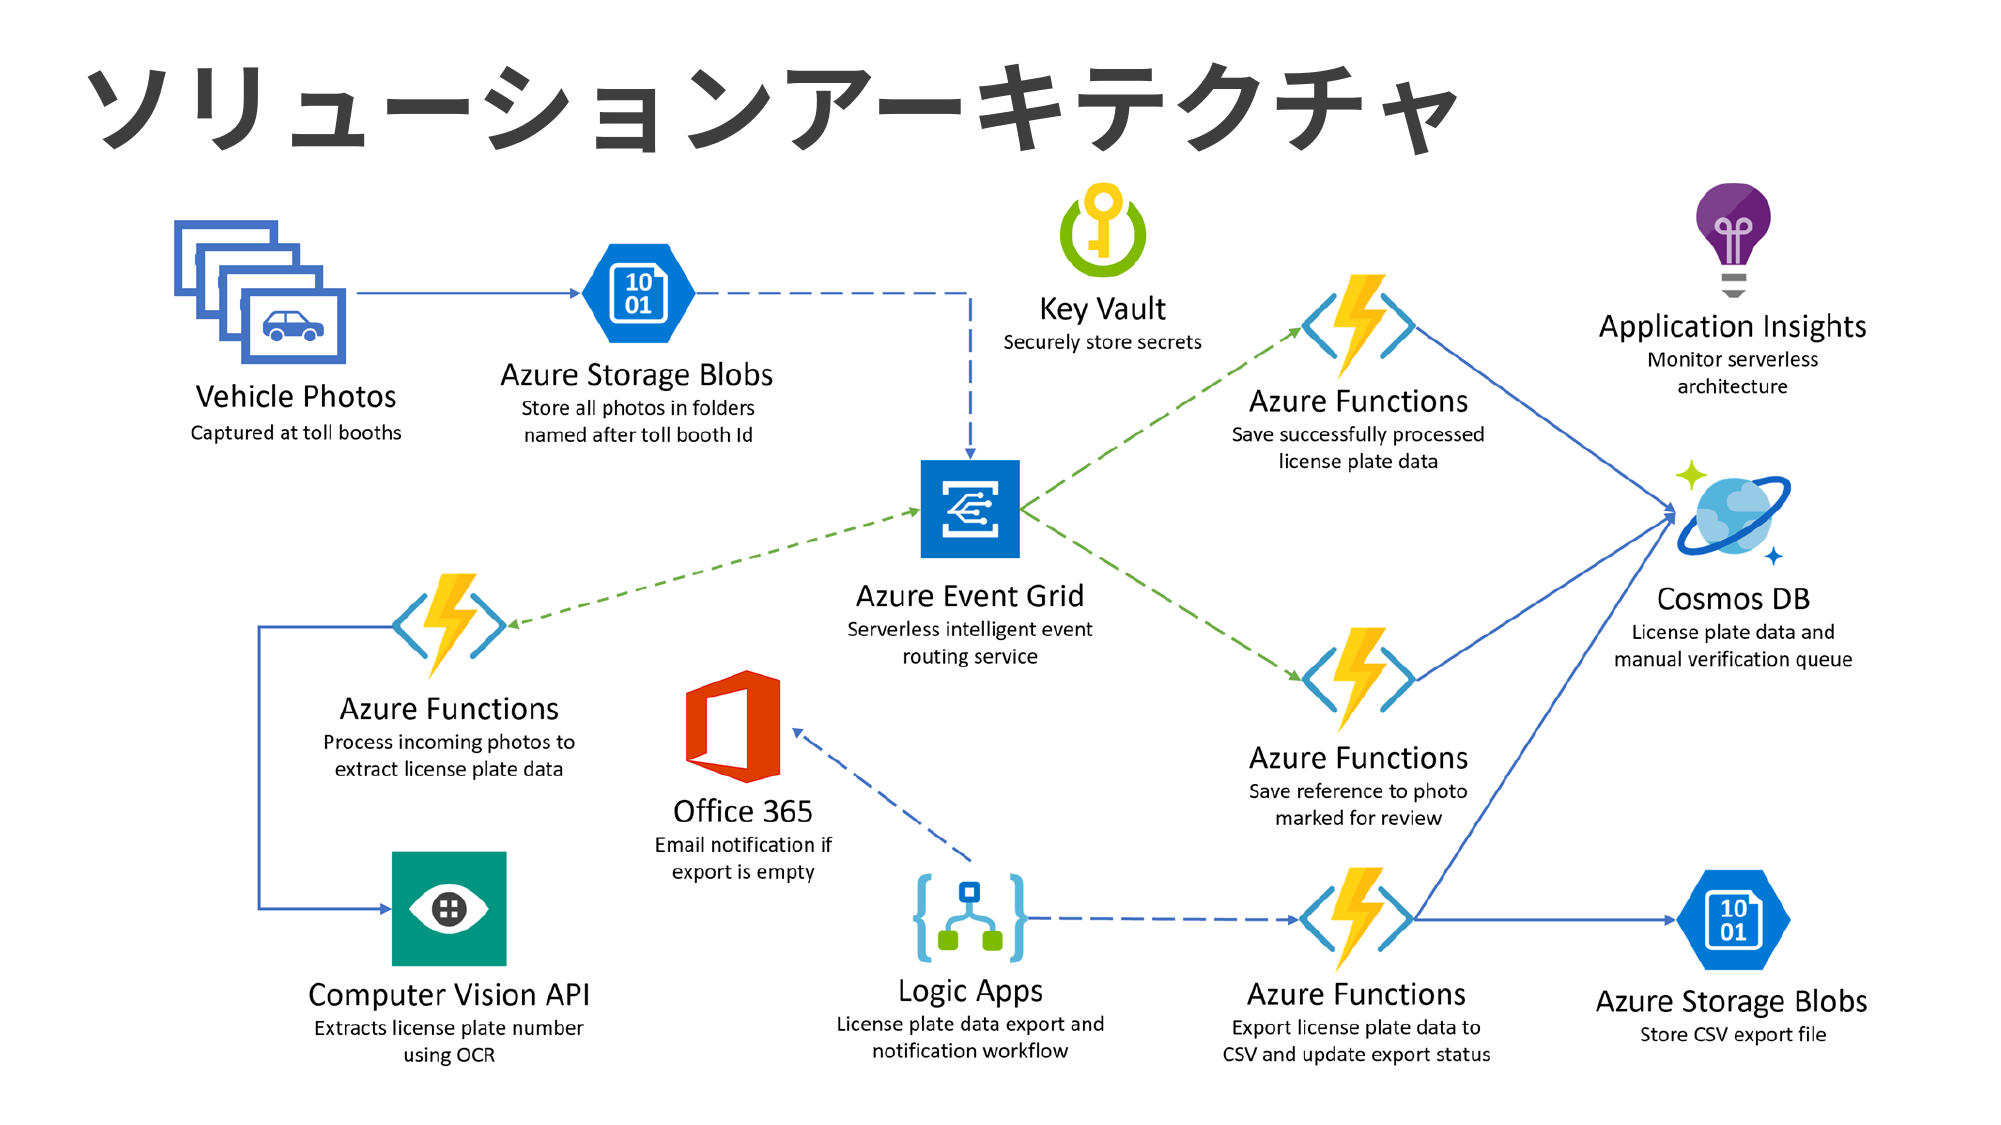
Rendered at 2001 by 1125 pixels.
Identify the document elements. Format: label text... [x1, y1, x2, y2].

picture [130, 167, 1922, 1102]
text_box ソリューションアーキテクチャ [78, 59, 1737, 168]
